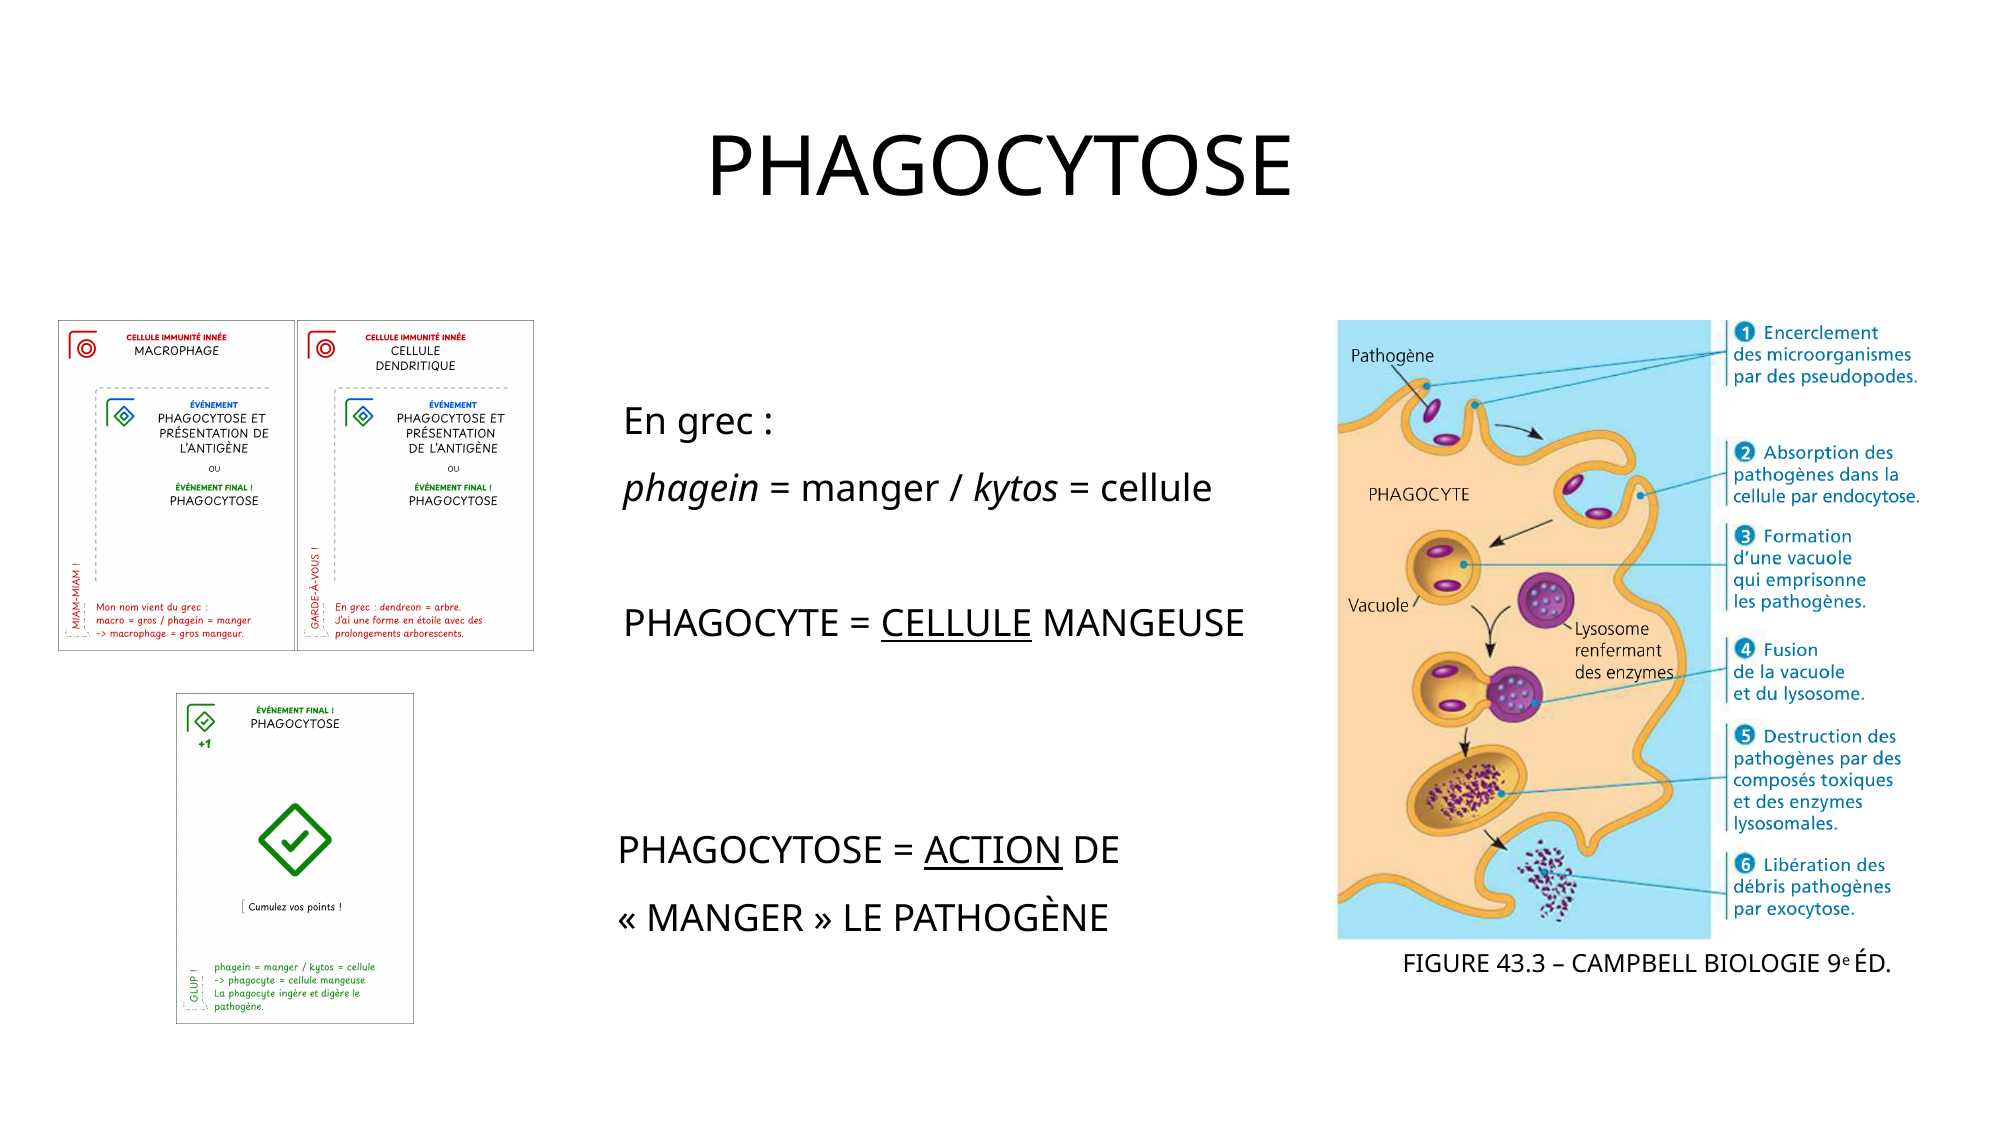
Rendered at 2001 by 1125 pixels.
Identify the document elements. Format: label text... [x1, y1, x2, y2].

title PHAGOCYTOSE [137, 59, 1863, 278]
picture [57, 320, 535, 651]
picture [176, 693, 414, 1024]
picture [1334, 320, 1943, 941]
text_box FIGURE 43.3 – CAMPBELL BIOLOGIE 9e ÉD. [1387, 941, 1907, 985]
text_box PHAGOCYTOSE = ACTION DE « MANGER » LE PATHOGÈNE [602, 796, 1146, 947]
text_box En grec : phagein = manger / kytos = cellule PHAGOCYTE = CELLULE MANGEUSE [608, 366, 1261, 652]
